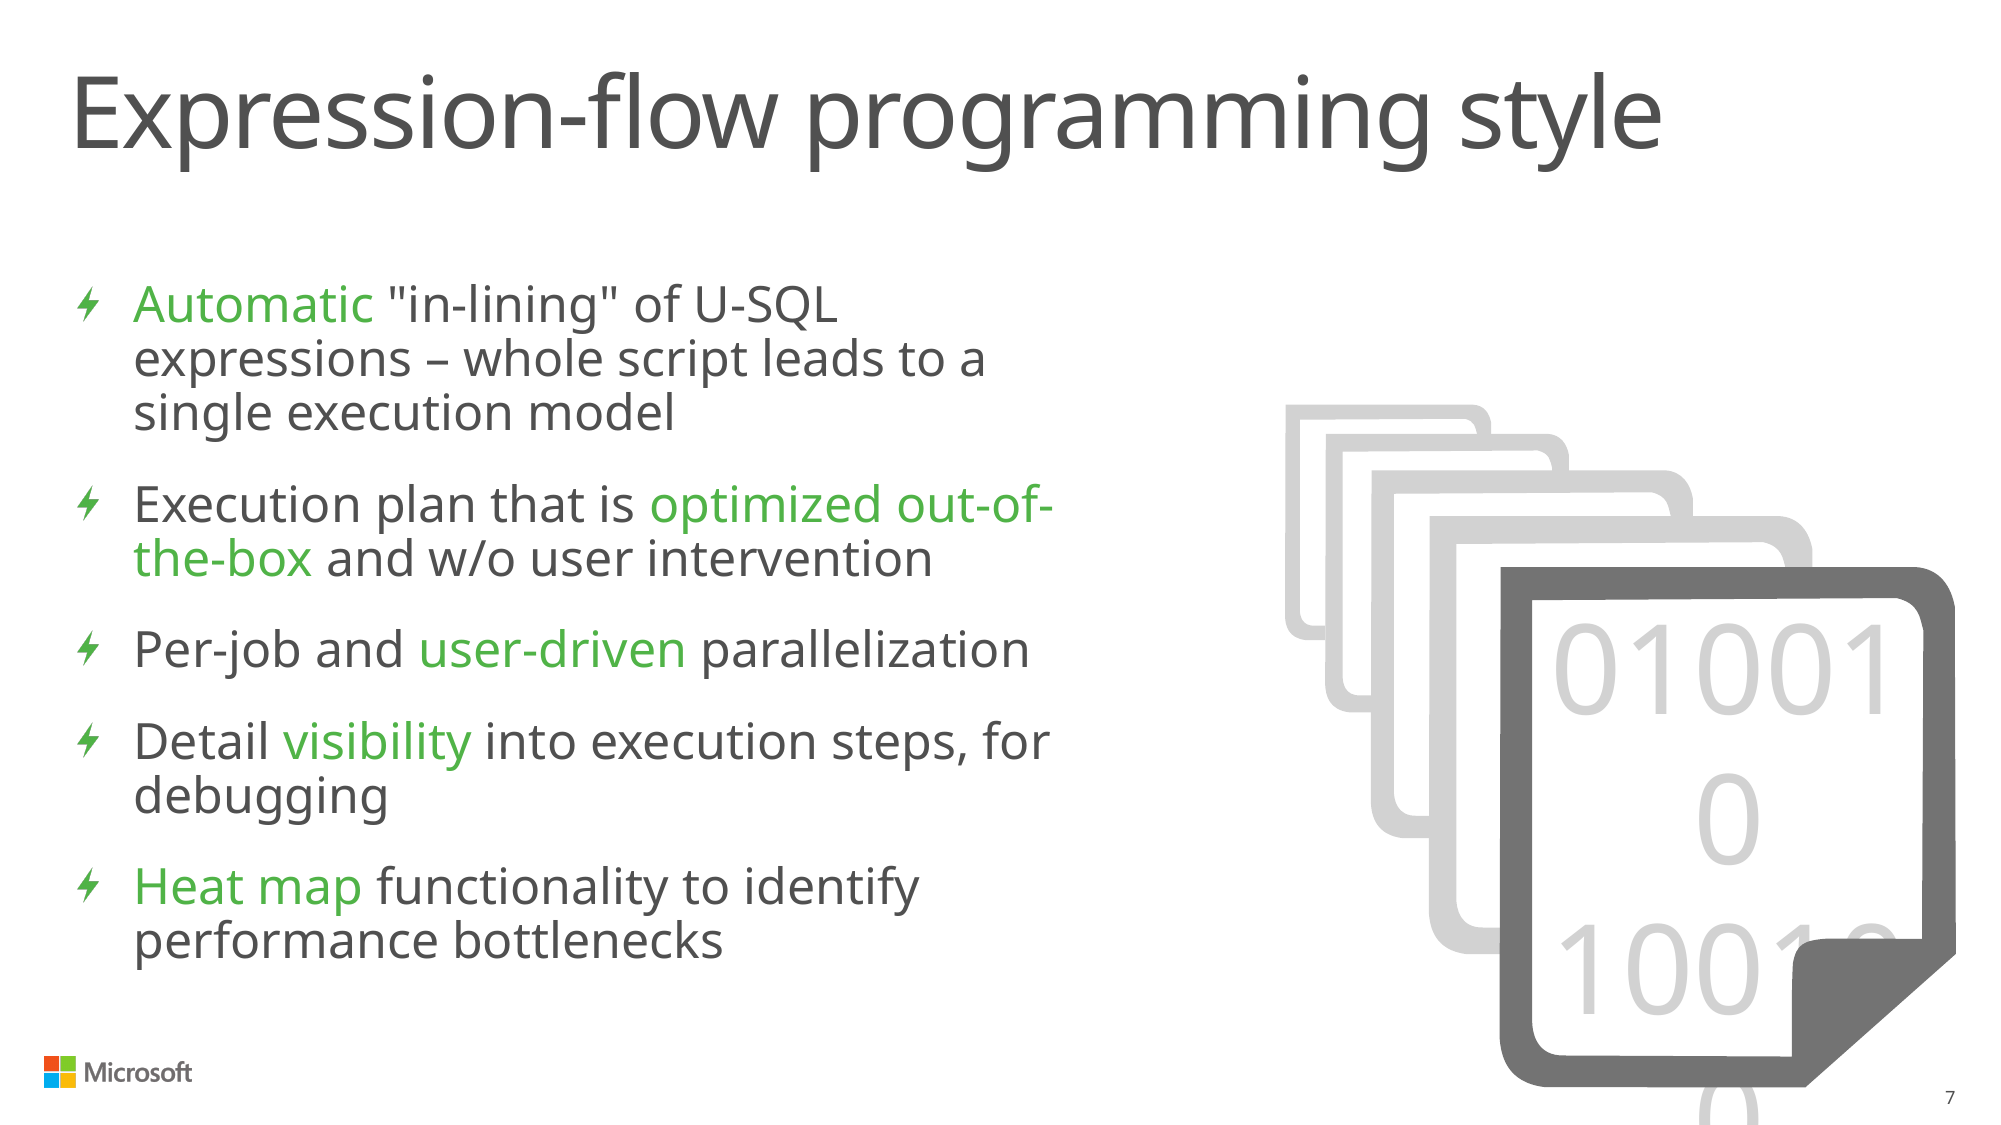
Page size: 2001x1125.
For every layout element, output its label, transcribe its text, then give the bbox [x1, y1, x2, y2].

picture [77, 630, 99, 666]
picture [77, 286, 99, 322]
slide_number 7 [1864, 1088, 1956, 1110]
picture [77, 722, 99, 758]
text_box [1284, 404, 1957, 1088]
picture [44, 1056, 192, 1088]
picture [77, 867, 99, 903]
picture [77, 485, 99, 521]
title Expression-flow programming style [44, 47, 1957, 196]
list Automatic "in-lining" of U-SQL expressions – whole script leads to a single execution model Execution plan that is optimized out-of-the-box and w/o user intervention Per-job and user-driven parallelization Detail visibility into execution steps, for debugging Heat map functionality to identify performance bottlenecks [62, 255, 1095, 1001]
